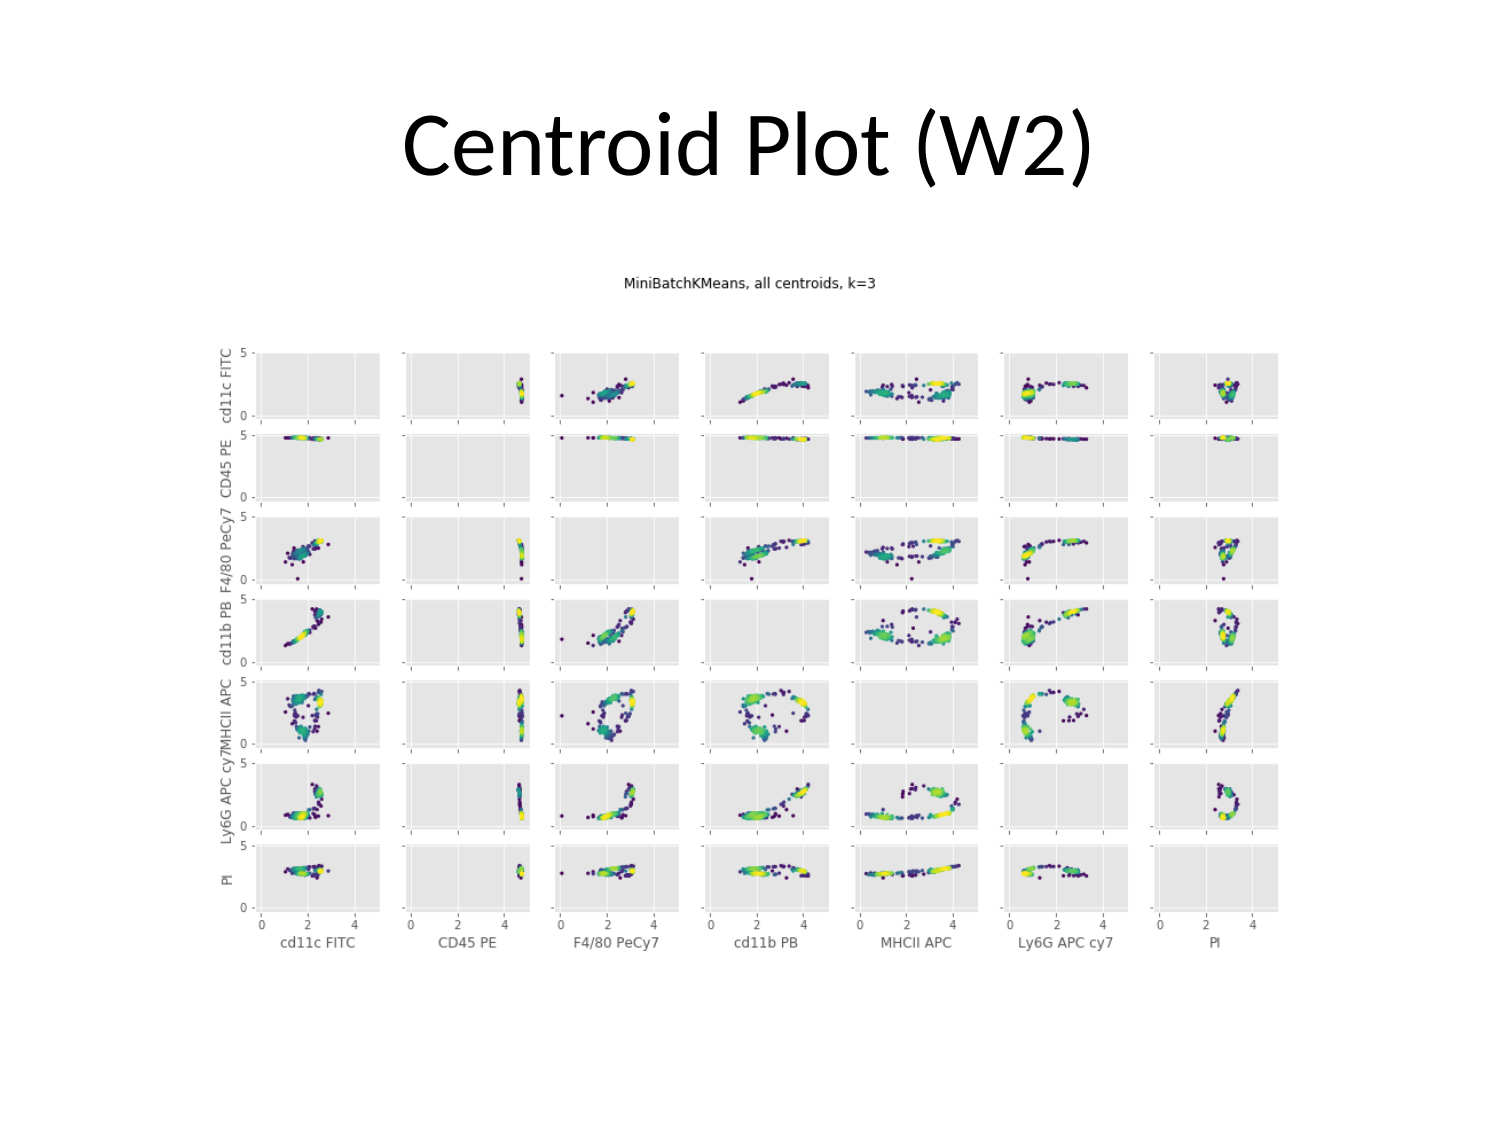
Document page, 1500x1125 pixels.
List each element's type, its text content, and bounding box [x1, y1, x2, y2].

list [89, 262, 1411, 1006]
title Centroid Plot (W2) [75, 45, 1425, 233]
